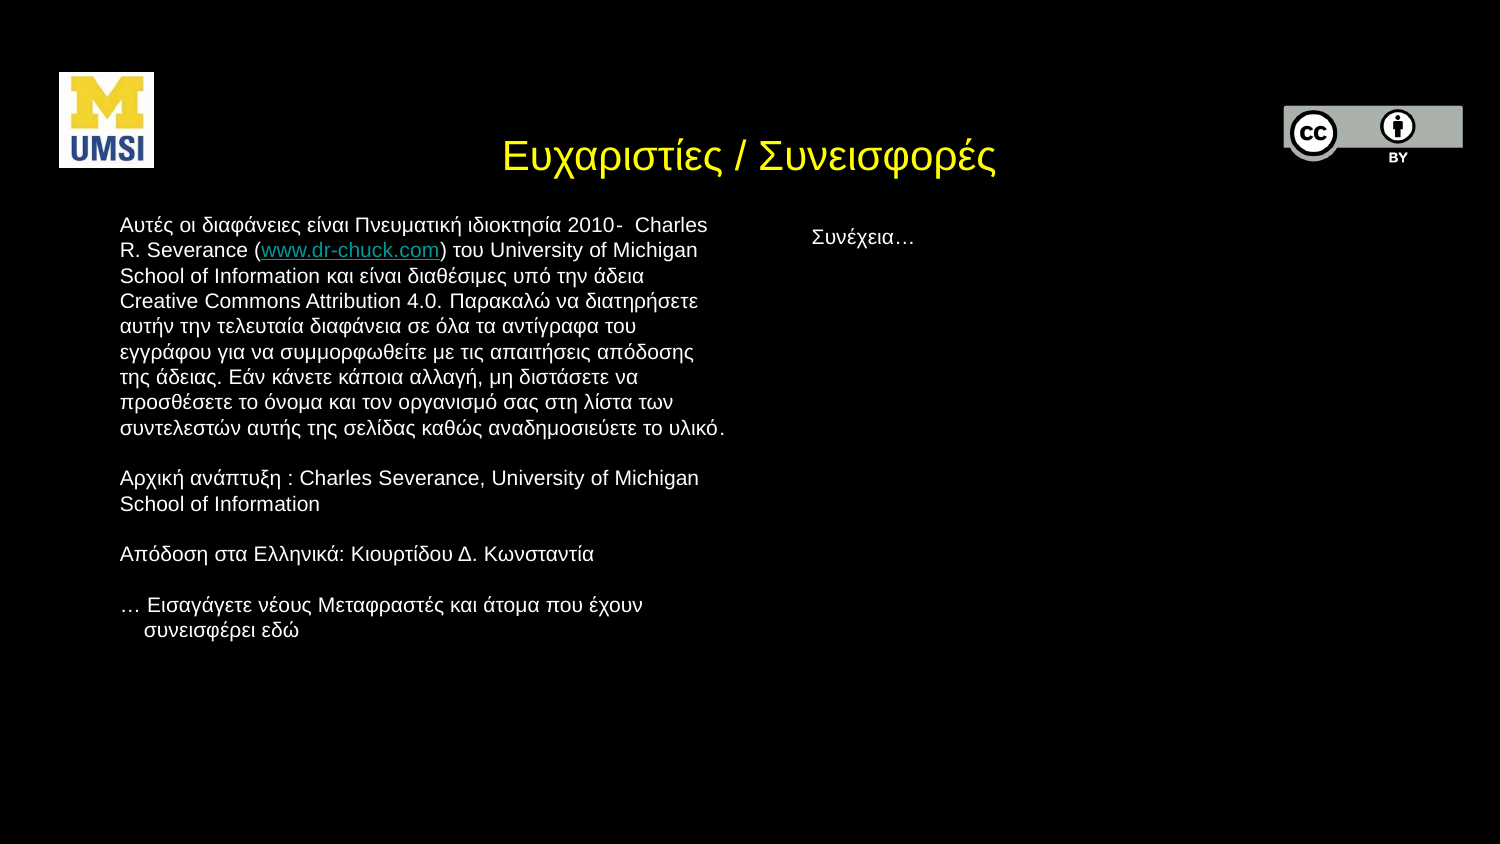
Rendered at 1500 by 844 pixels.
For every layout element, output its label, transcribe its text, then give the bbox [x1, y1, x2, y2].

text_box Συνέχεια… [803, 214, 1431, 749]
picture [59, 72, 155, 168]
text_box Αυτές οι διαφάνειες είναι Πνευματική ιδιοκτησία 2010- Charles R. Severance (www.dr-chuck.com) του University of Michigan School of Information και είναι διαθέσιμες υπό την άδεια Creative Commons Attribution 4.0. Παρακαλώ να διατηρήσετε αυτήν την τελευταία διαφάνεια σε όλα τα αντίγραφα του εγγράφου για να συμμορφωθείτε με τις απαιτήσεις απόδοσης της άδειας. Εάν κάνετε κάποια αλλαγή, μη διστάσετε να προσθέσετε το όνομα και τον οργανισμό σας στη λίστα των συντελεστών αυτής της σελίδας καθώς αναδημοσιεύετε το υλικό. Αρχική ανάπτυξη : Charles Severance, University of Michigan School of Information Απόδοση στα Ελληνικά: Κιουρτίδου Δ. Κωνσταντία … Εισαγάγετε νέους Μεταφραστές και άτομα που έχουν συνεισφέρει εδώ [111, 202, 739, 749]
title Ευχαριστίες / Συνεισφορές [106, 71, 1393, 235]
picture [1282, 103, 1465, 167]
